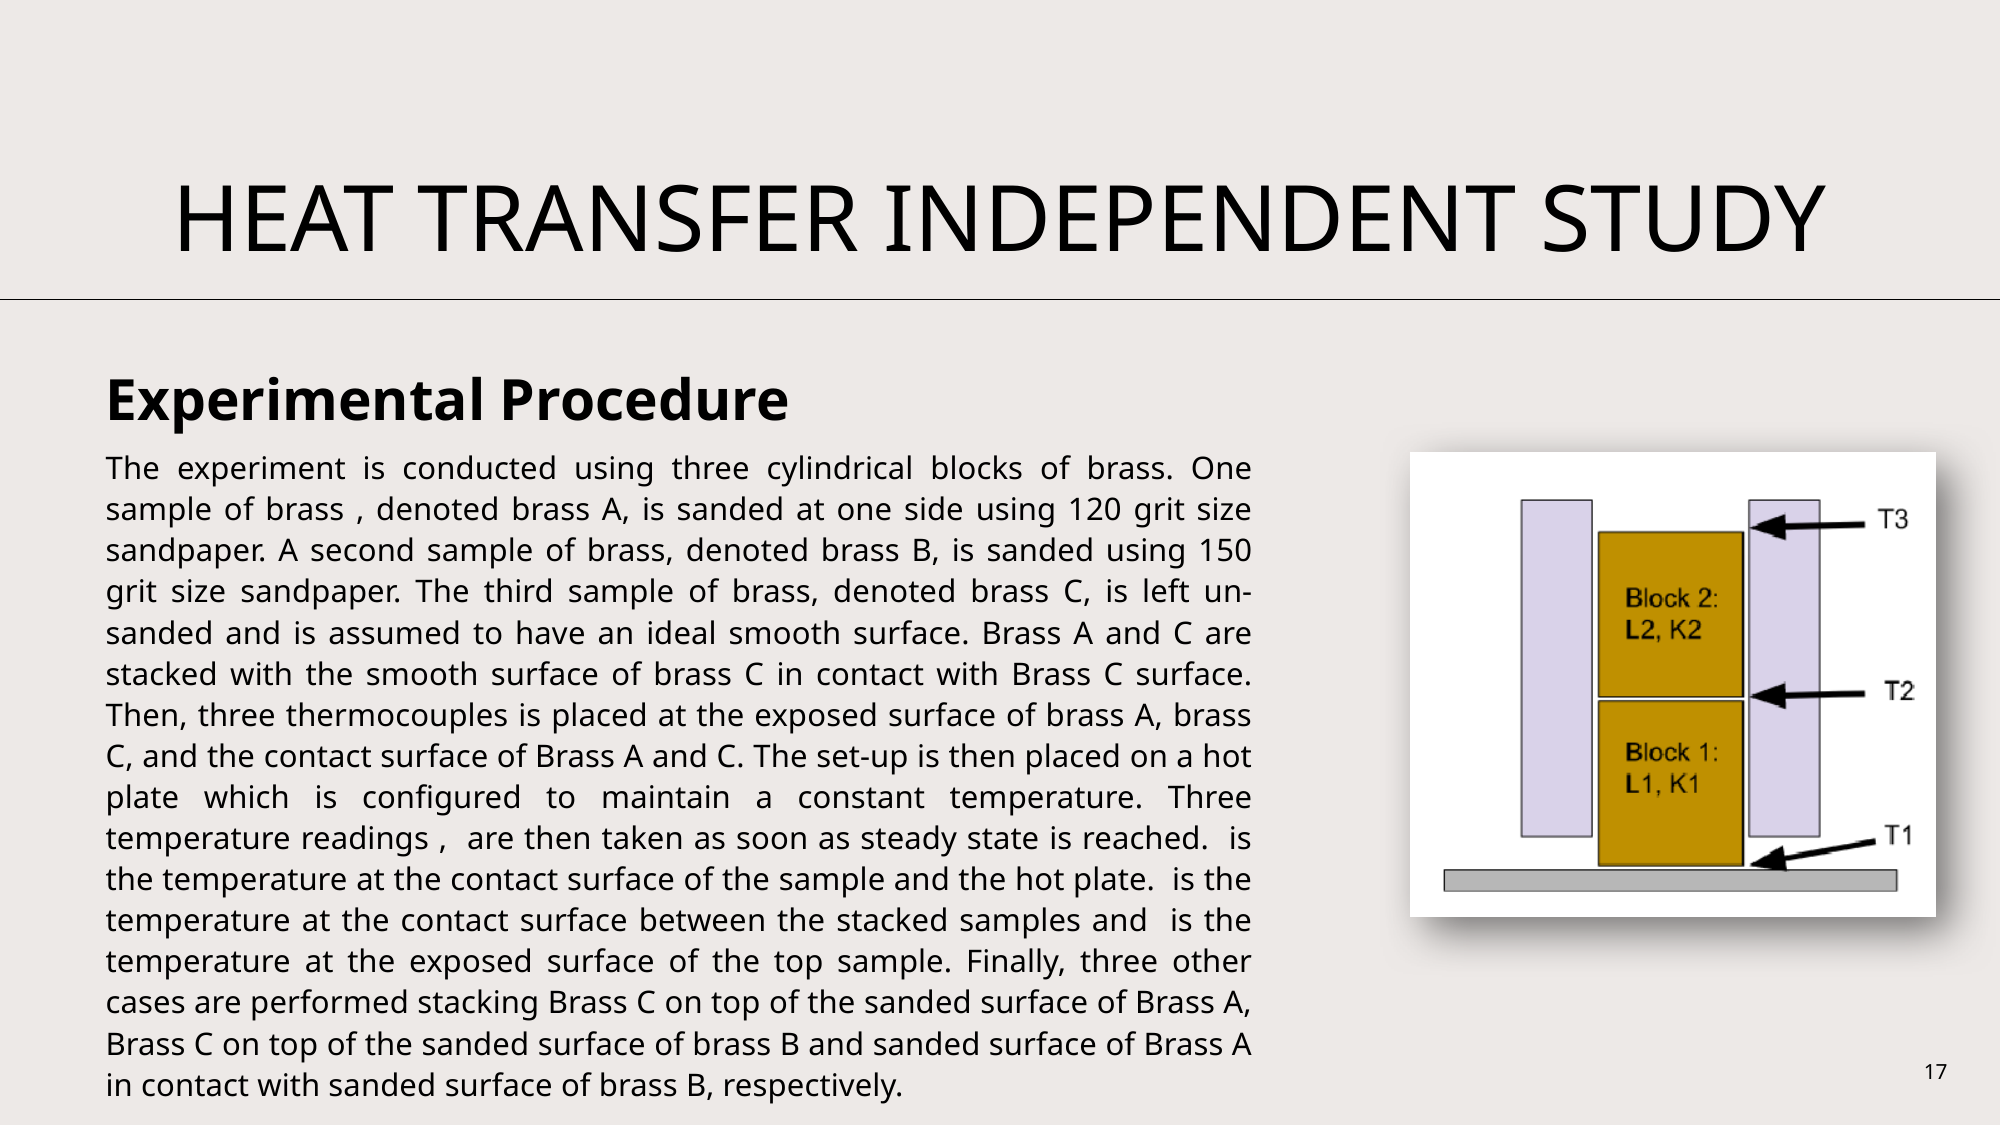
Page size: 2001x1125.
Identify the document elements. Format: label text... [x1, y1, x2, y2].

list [1410, 452, 1936, 917]
slide_number 17 [1888, 1042, 1983, 1103]
title HEAT TRANSFER INDEPENDENT STUDY [137, 95, 1863, 280]
